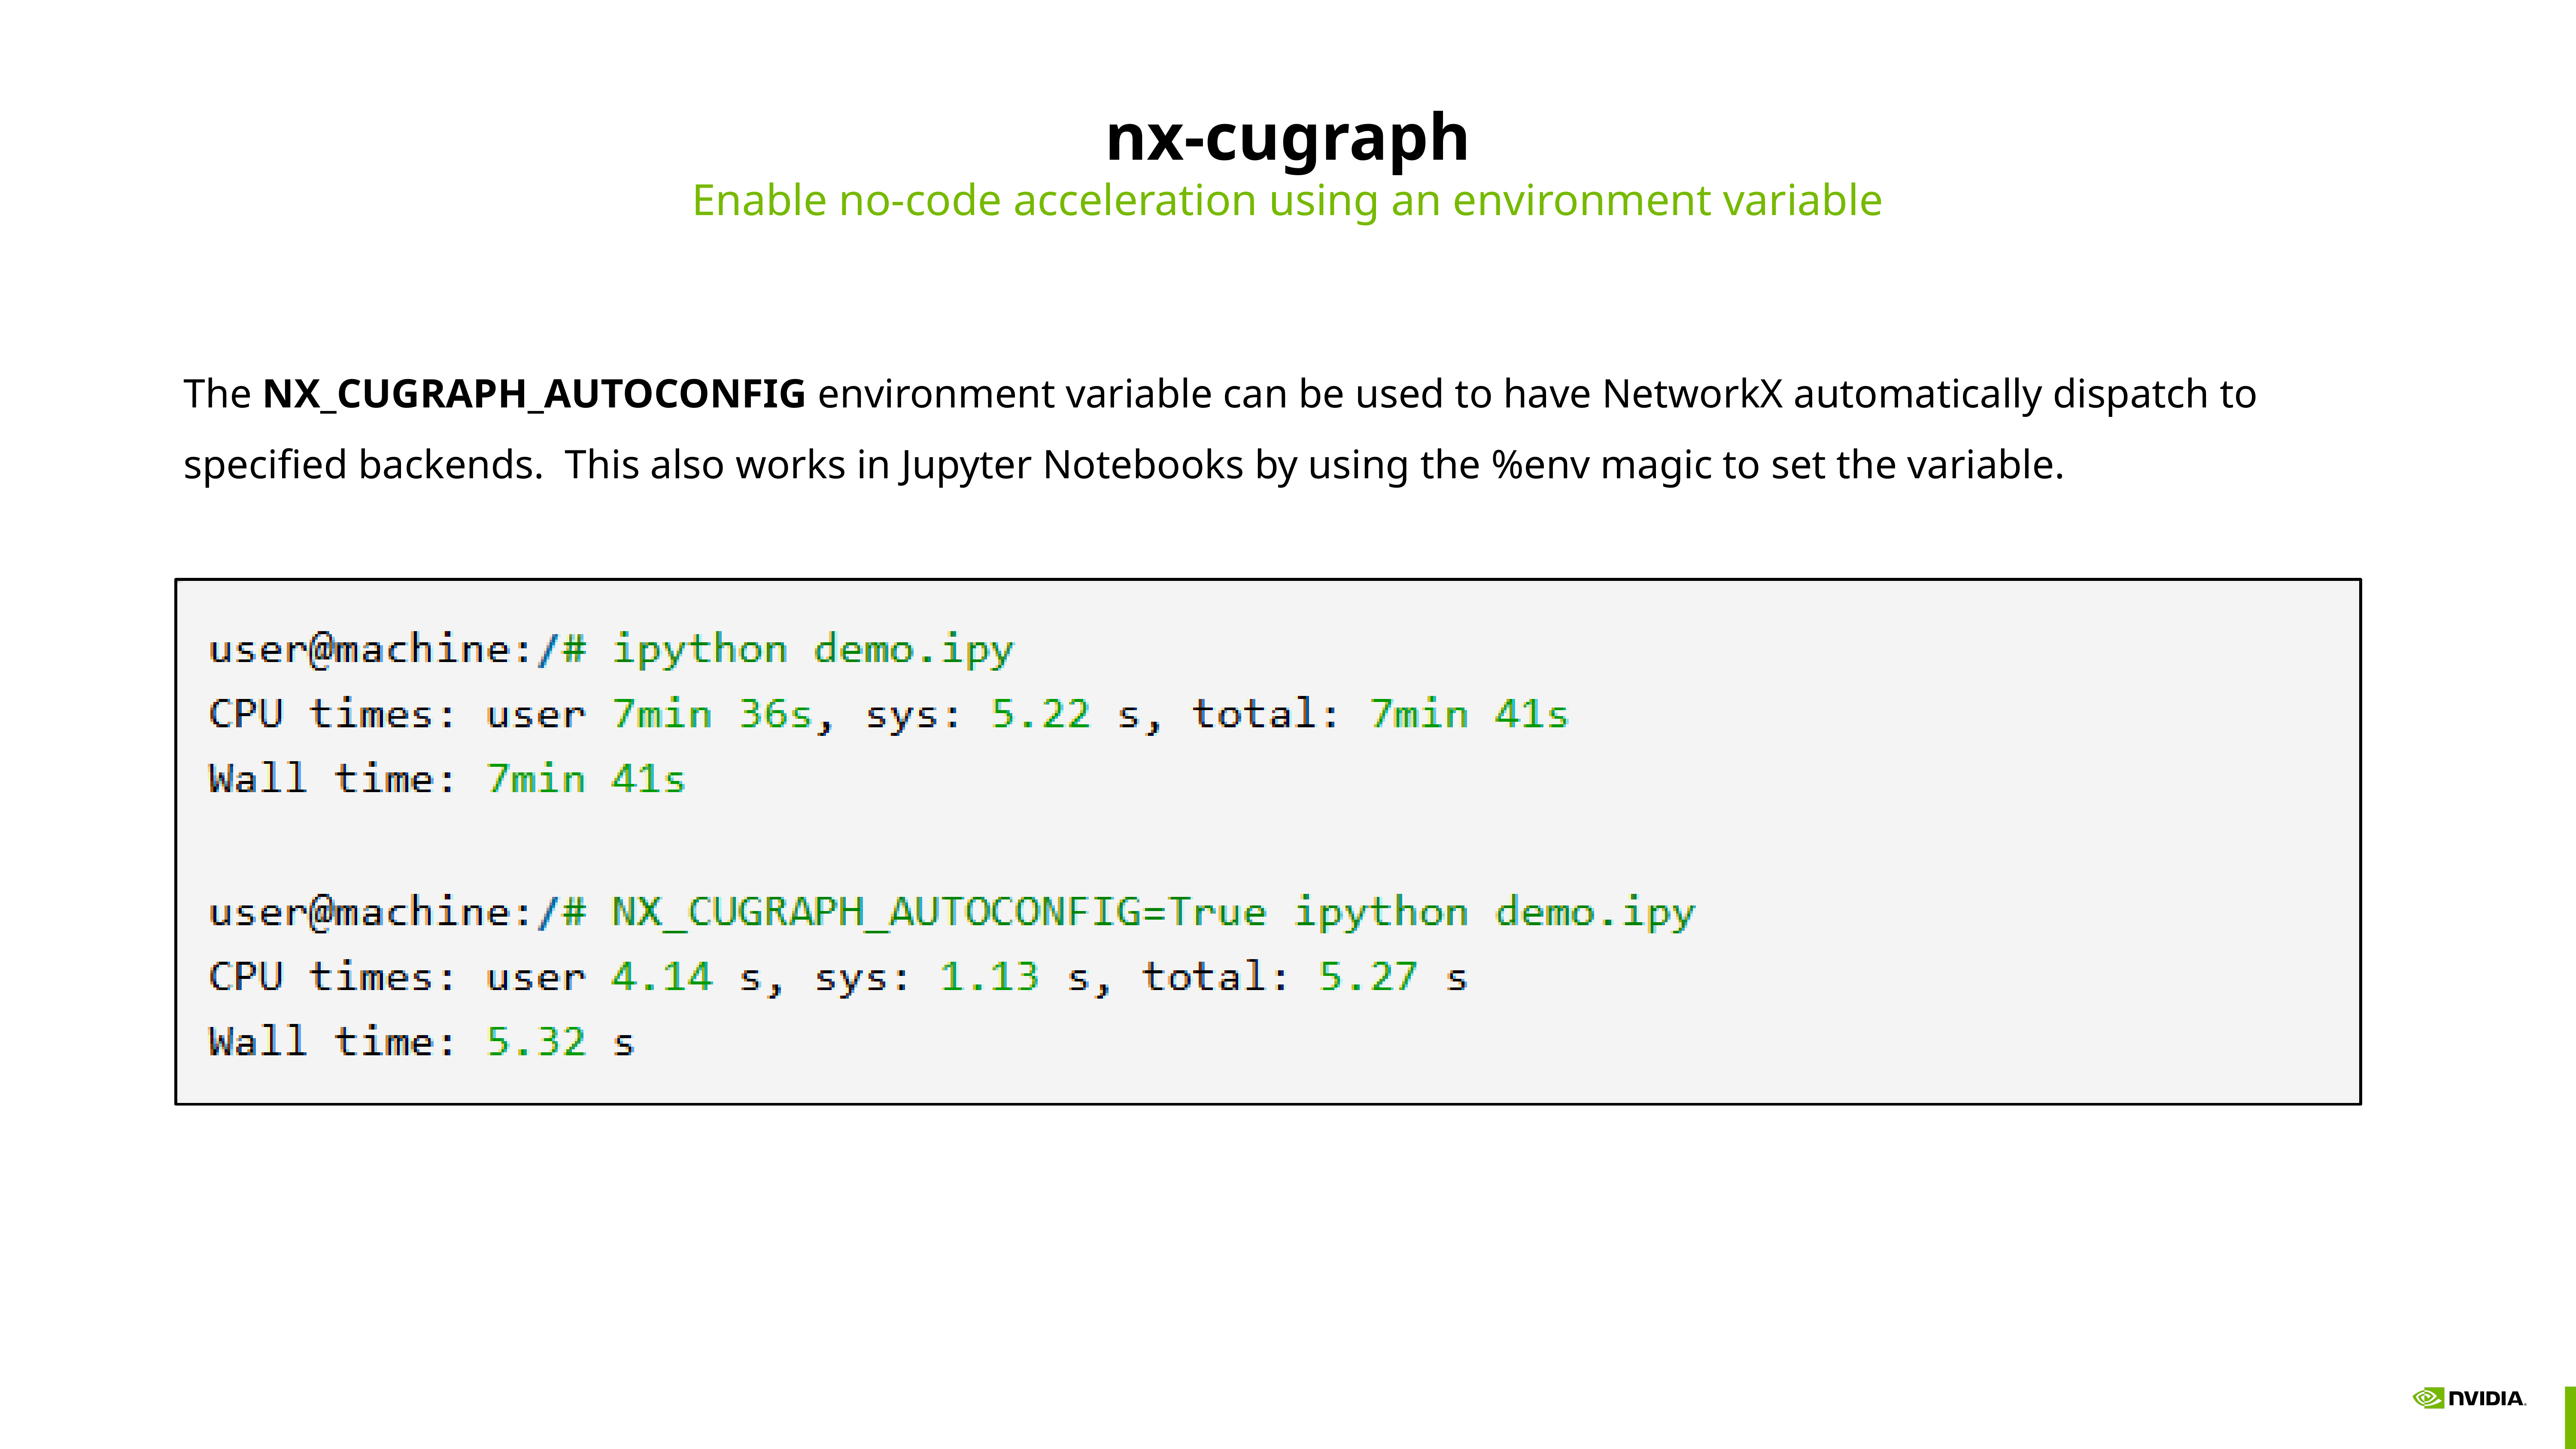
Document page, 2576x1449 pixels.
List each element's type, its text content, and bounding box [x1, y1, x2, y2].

picture [177, 580, 2360, 1103]
list The NX_CUGRAPH_AUTOCONFIG environment variable can be used to have NetworkX automatically dispatch to specified backends. This also works in Jupyter Notebooks by using the %env magic to set the variable. [177, 341, 2399, 1303]
picture [2399, 1373, 2540, 1422]
list Enable no-code acceleration using an environment variable [177, 175, 2399, 274]
title nx-cugraph [177, 0, 2399, 175]
